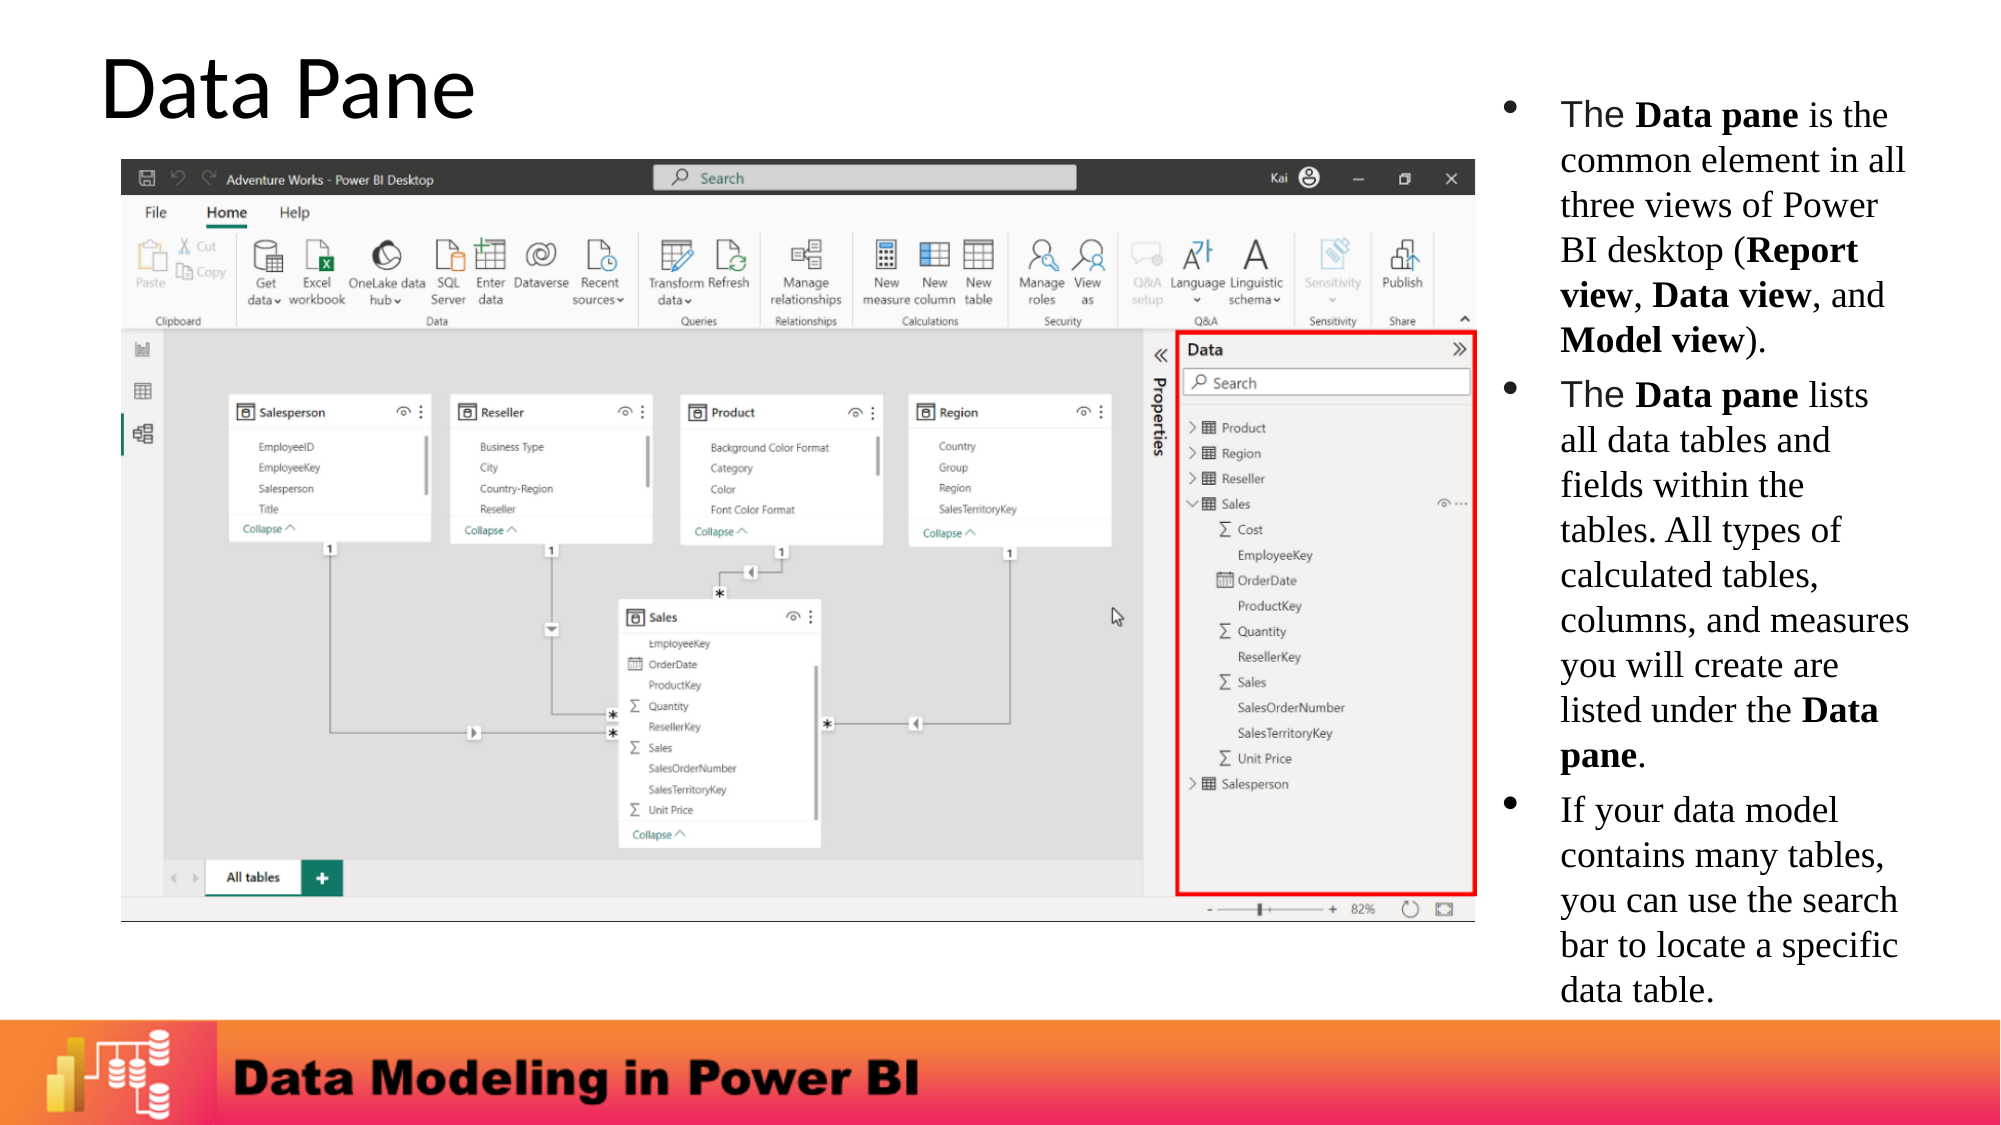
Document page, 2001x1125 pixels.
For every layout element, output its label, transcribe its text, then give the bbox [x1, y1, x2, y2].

picture [0, 0, 2001, 1125]
text_box Data Pane [85, 19, 493, 144]
text_box The Data pane is the common element in all three views of Power BI desktop (Report view, Data view, and Model view). The Data pane lists all data tables and fields within the tables. All types of calculated tables, columns, and measures you will create are listed under the Data pane. If your data model contains many tables, you can use the search bar to locate a specific data table. [1489, 82, 1927, 1018]
